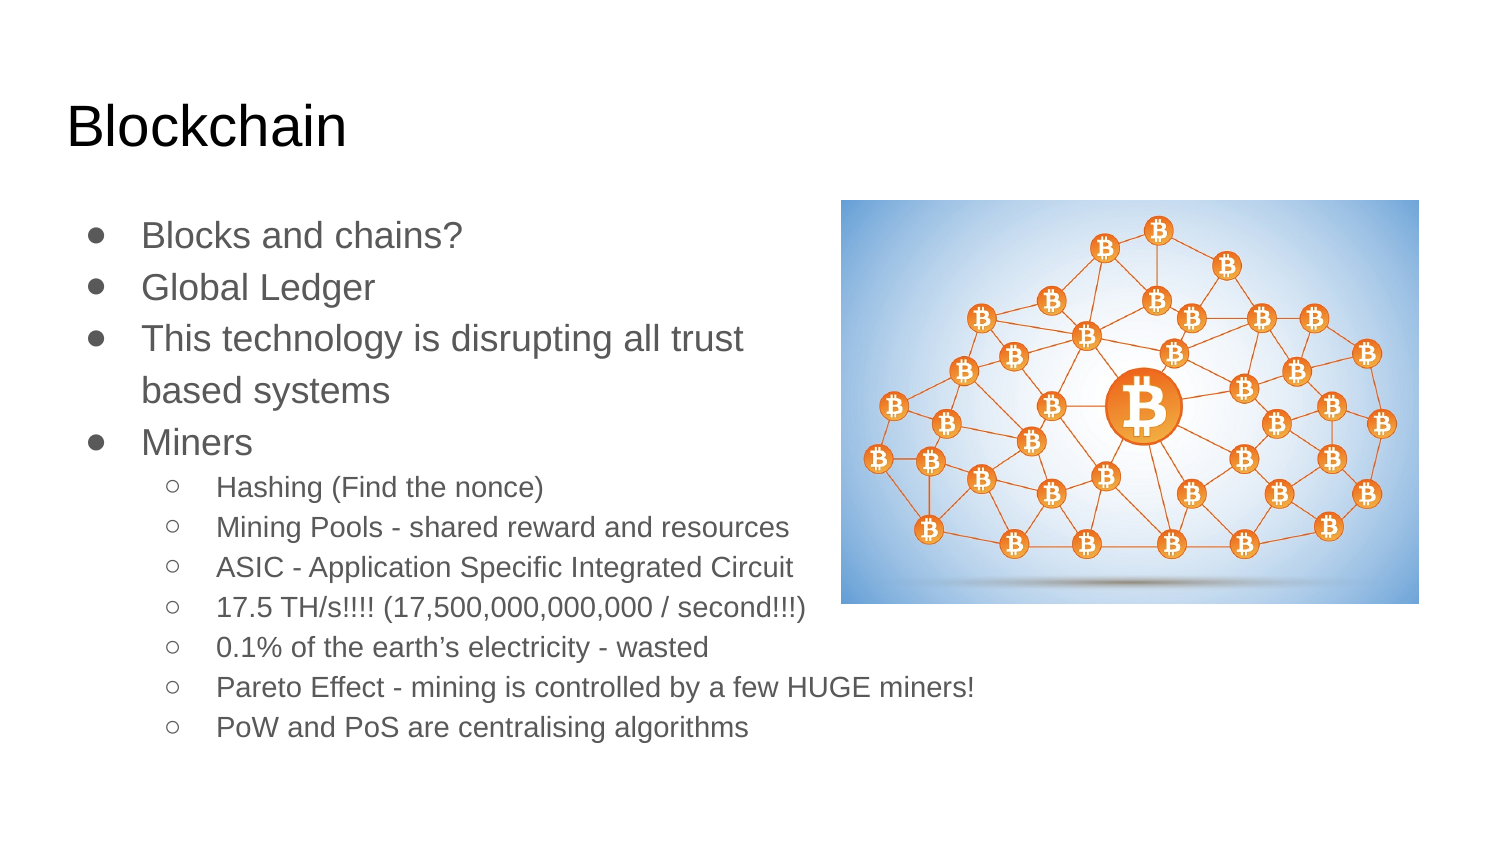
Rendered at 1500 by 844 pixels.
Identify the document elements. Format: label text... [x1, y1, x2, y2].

list Blocks and chains? Global Ledger This technology is disrupting all trust based systems Miners Hashing (Find the nonce) Mining Pools - shared reward and resources ASIC - Application Specific Integrated Circuit 17.5 TH/s!!!! (17,500,000,000,000 / second!!!) 0.1% of the earth’s electricity - wasted Pareto Effect - mining is controlled by a few HUGE miners! PoW and PoS are centralising algorithms [51, 189, 1449, 750]
picture [840, 200, 1419, 604]
title Blockchain [51, 72, 1449, 167]
